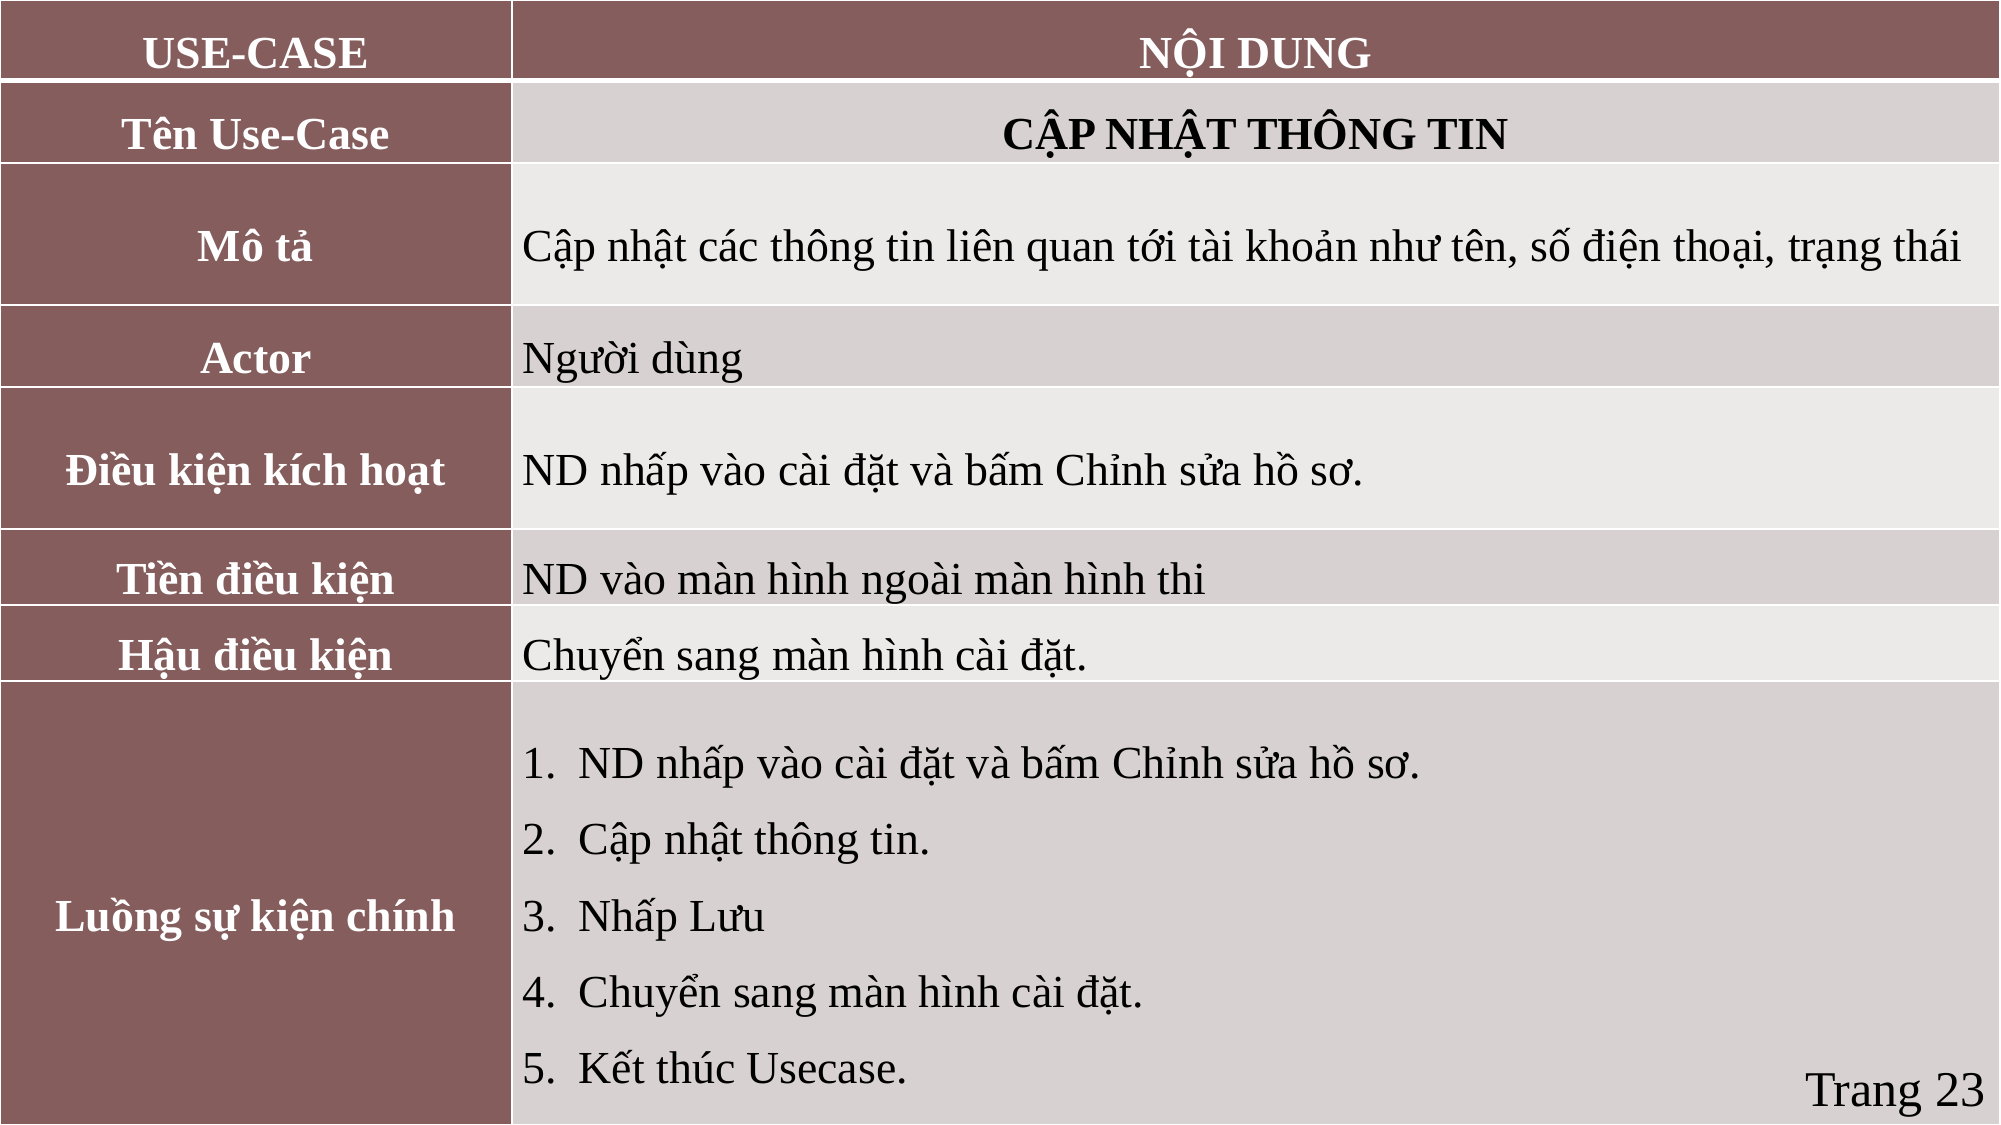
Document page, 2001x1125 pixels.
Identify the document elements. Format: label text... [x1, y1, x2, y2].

table_cell Actor [1, 306, 511, 386]
table_cell Hậu điều kiện [1, 606, 511, 680]
table_cell Chuyển sang màn hình cài đặt. [513, 606, 1999, 680]
text_box Trang 23 [0, 1049, 2000, 1124]
table_cell ND vào màn hình ngoài màn hình thi [513, 530, 1999, 604]
table_header NỘI DUNG [513, 1, 1999, 78]
table_cell CẬP NHẬT THÔNG TIN [513, 83, 1999, 162]
table_cell Tiền điều kiện [1, 530, 511, 604]
table_cell Điều kiện kích hoạt [1, 388, 511, 528]
table_header USE-CASE [1, 1, 511, 78]
table_cell ND nhấp vào cài đặt và bấm Chỉnh sửa hồ sơ. [513, 388, 1999, 528]
table_cell Cập nhật các thông tin liên quan tới tài khoản như tên, số điện thoại, trạng thái [513, 164, 1999, 304]
table_cell Luồng sự kiện chính [1, 682, 511, 1049]
table_cell Người dùng [513, 306, 1999, 386]
table_cell Mô tả [1, 164, 511, 304]
table_cell Tên Use-Case [1, 83, 511, 162]
table_cell ND nhấp vào cài đặt và bấm Chỉnh sửa hồ sơ. Cập nhật thông tin. Nhấp Lưu Chuyển sang màn hình cài đặt. Kết thúc Usecase. [513, 682, 1999, 1049]
